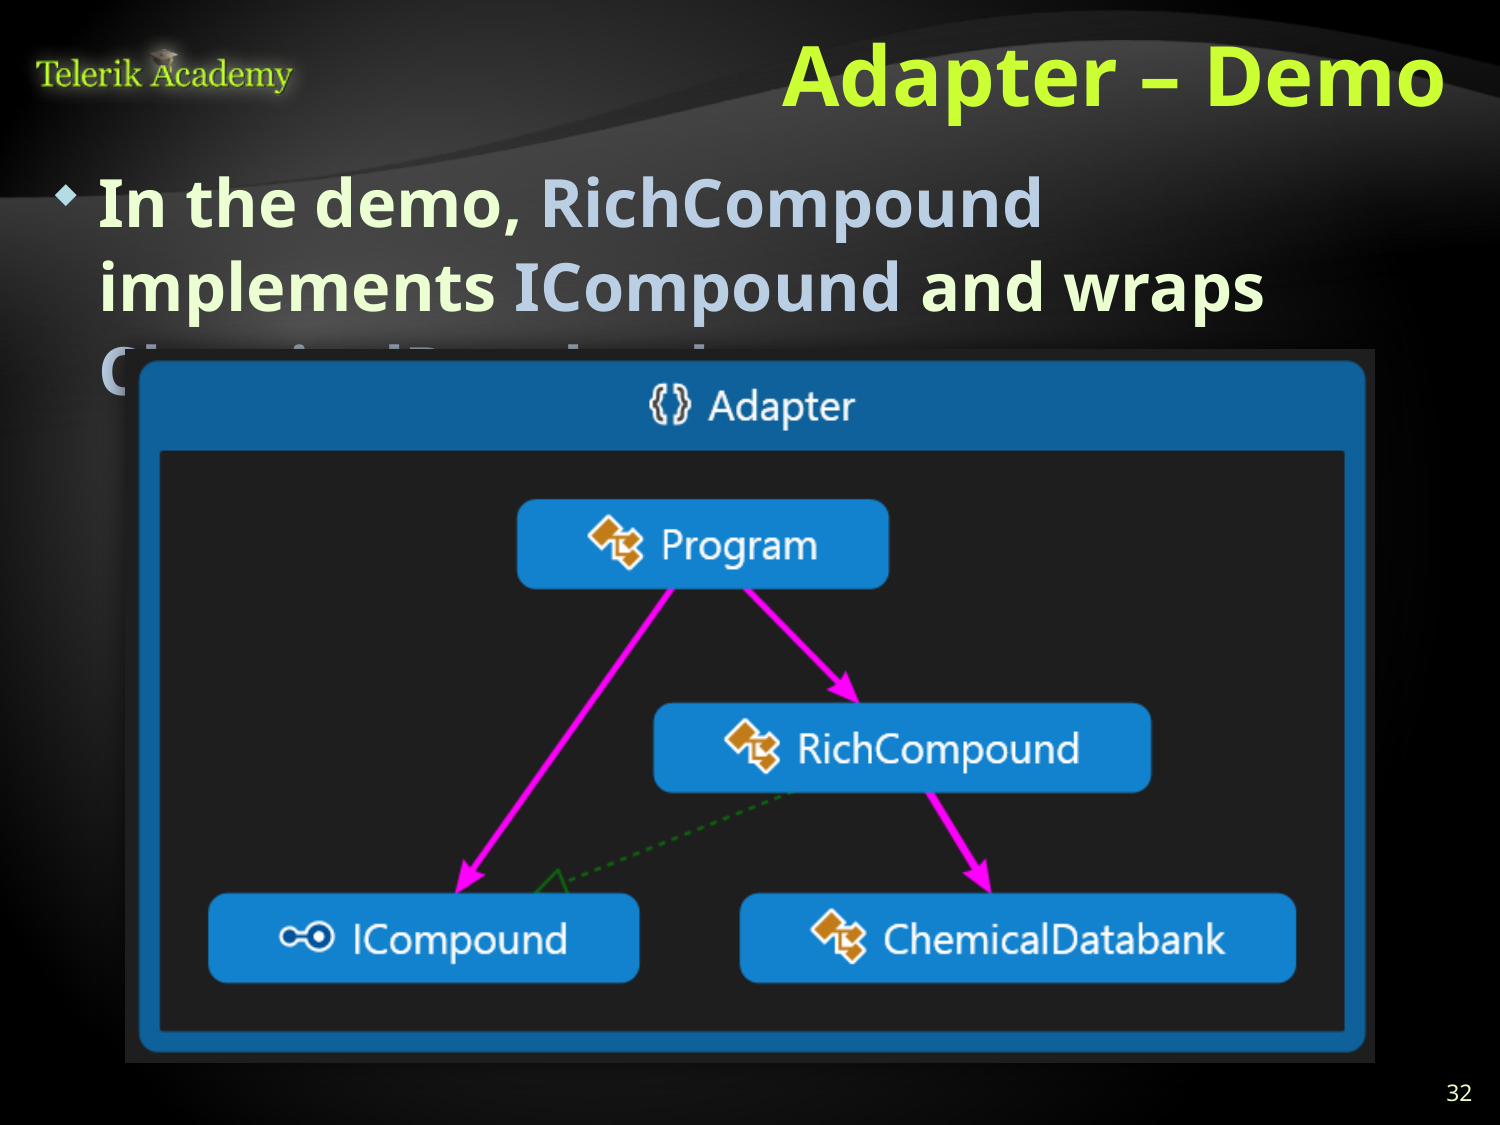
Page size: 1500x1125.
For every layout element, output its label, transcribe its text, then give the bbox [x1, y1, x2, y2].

picture [0, 0, 1500, 1125]
slide_number 32 [1412, 1074, 1488, 1113]
list In the demo, RichCompound implements ICompound and wraps ChemicalDatabank [37, 149, 1463, 1100]
title Adapter – Demo [300, 12, 1463, 149]
